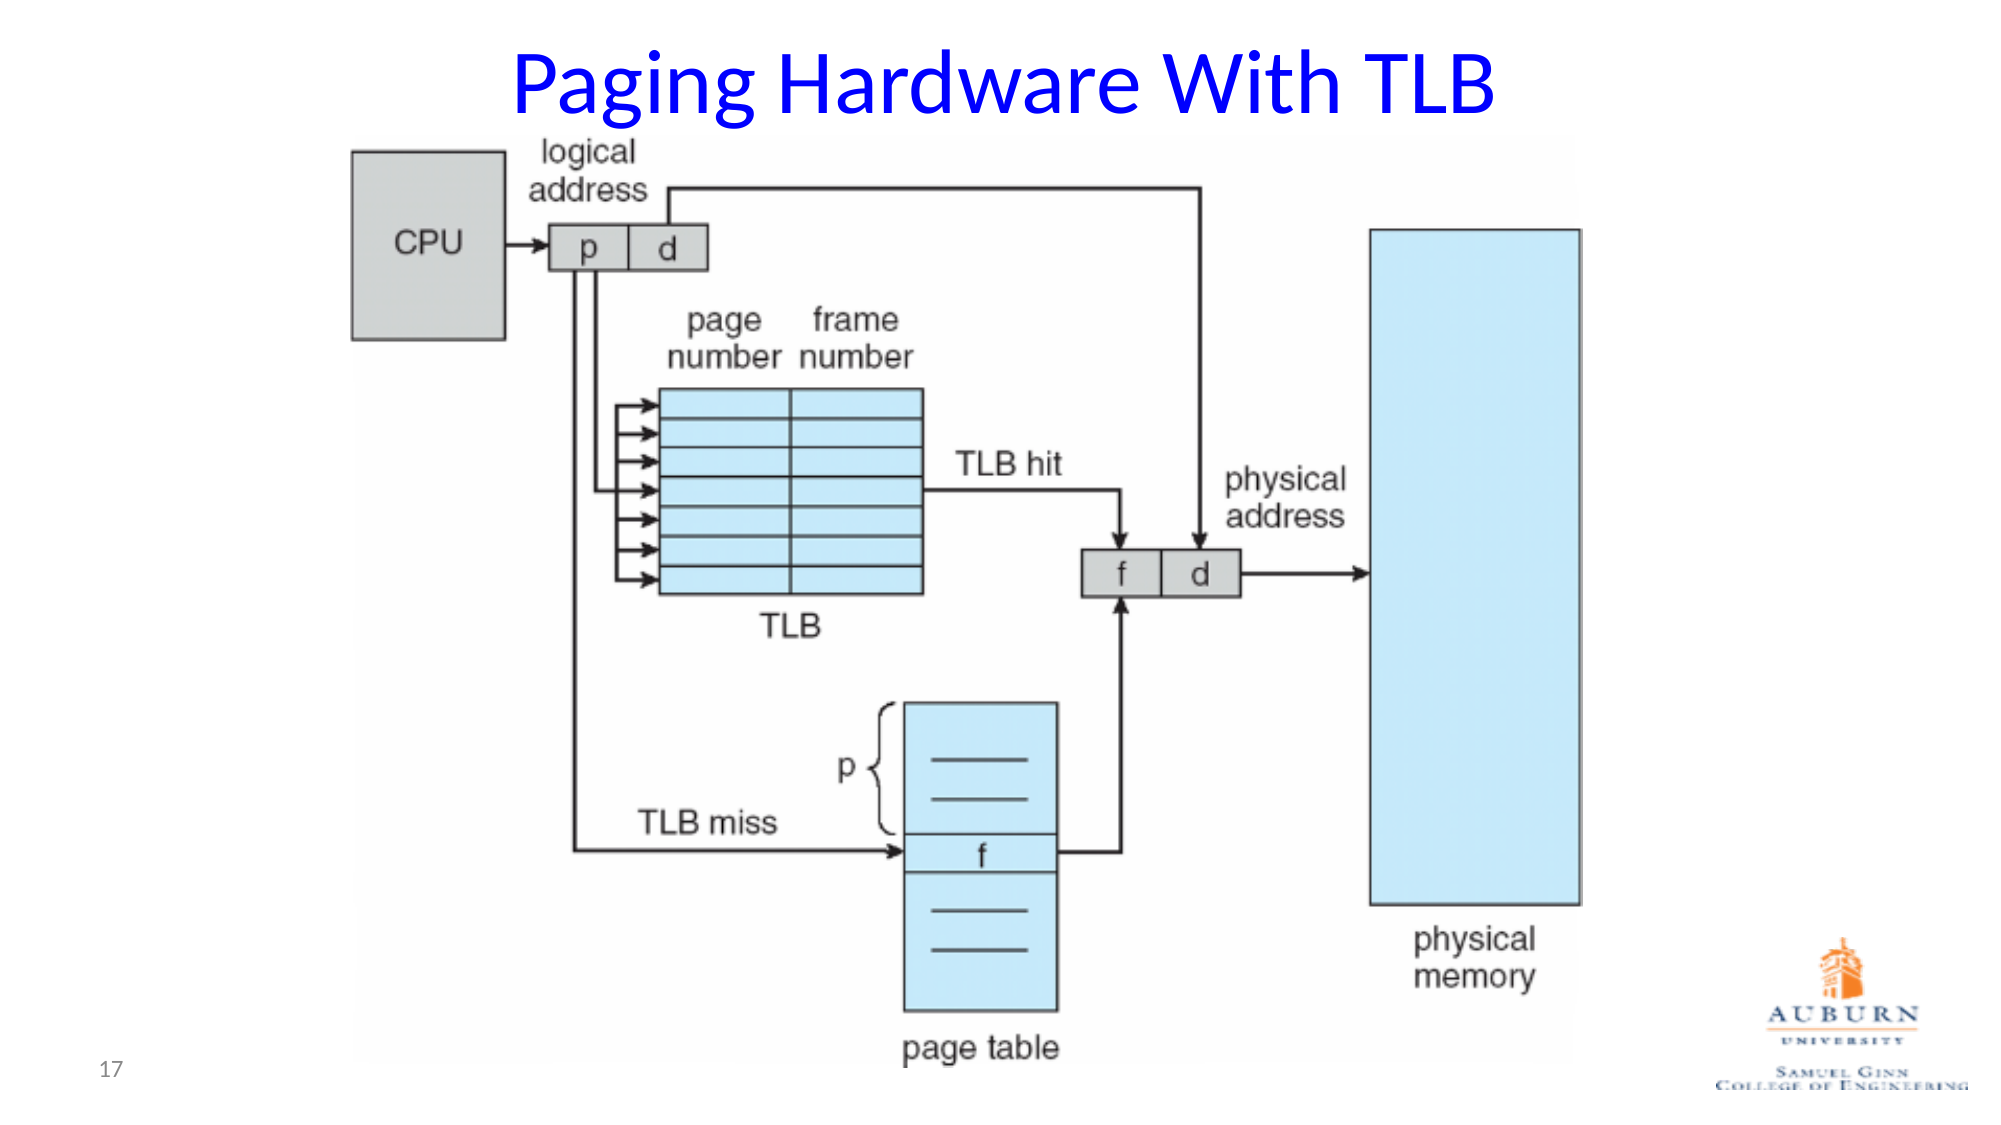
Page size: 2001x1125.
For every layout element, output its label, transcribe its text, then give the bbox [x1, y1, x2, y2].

title Paging Hardware With TLB [330, 29, 1681, 125]
picture [1716, 937, 1968, 1090]
picture [349, 135, 1583, 1068]
slide_number 17 [83, 1037, 300, 1098]
